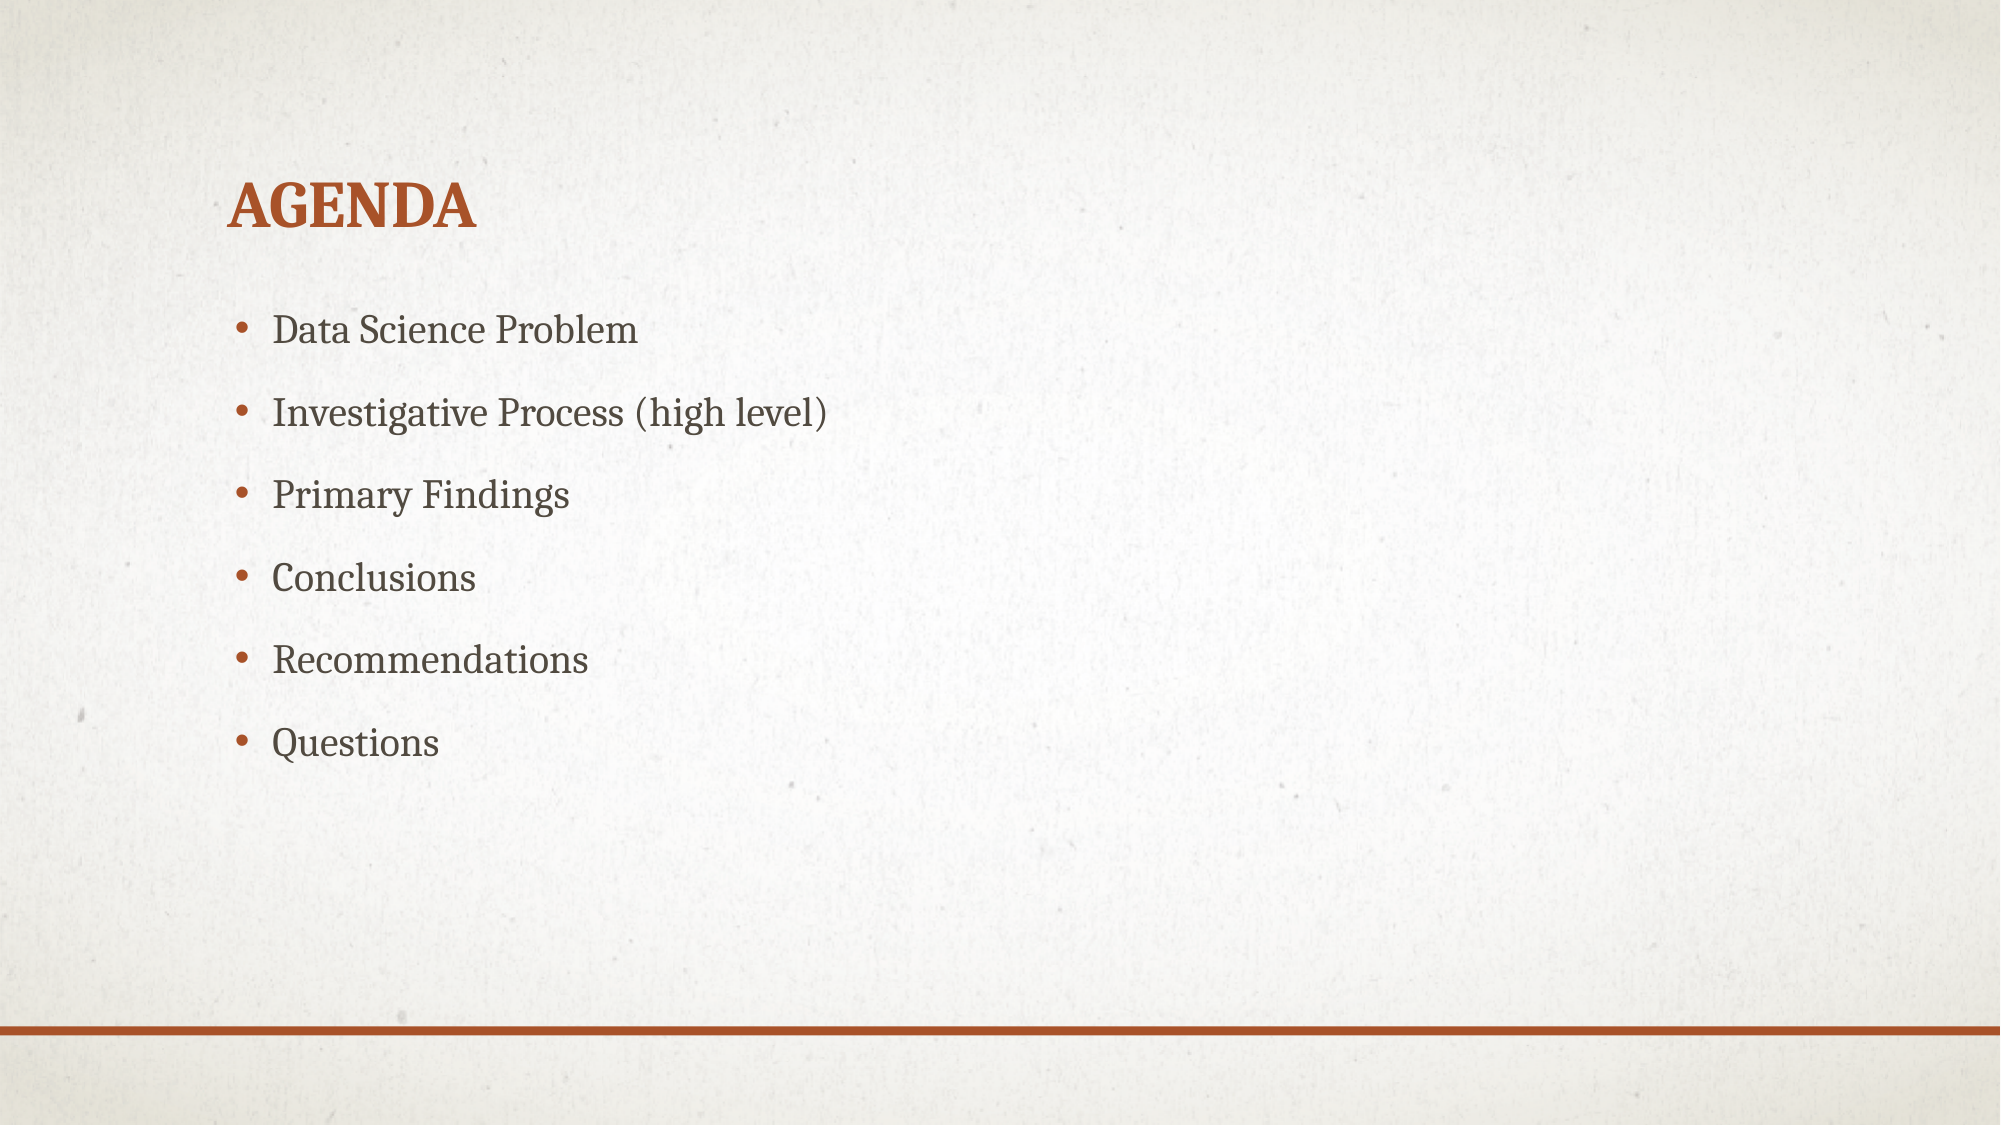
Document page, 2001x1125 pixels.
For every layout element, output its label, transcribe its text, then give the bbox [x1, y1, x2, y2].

picture [0, 0, 2001, 1125]
list Data Science Problem Investigative Process (high level) Primary Findings Conclusions Recommendations Questions [212, 299, 1788, 975]
title Agenda [212, 62, 1788, 250]
